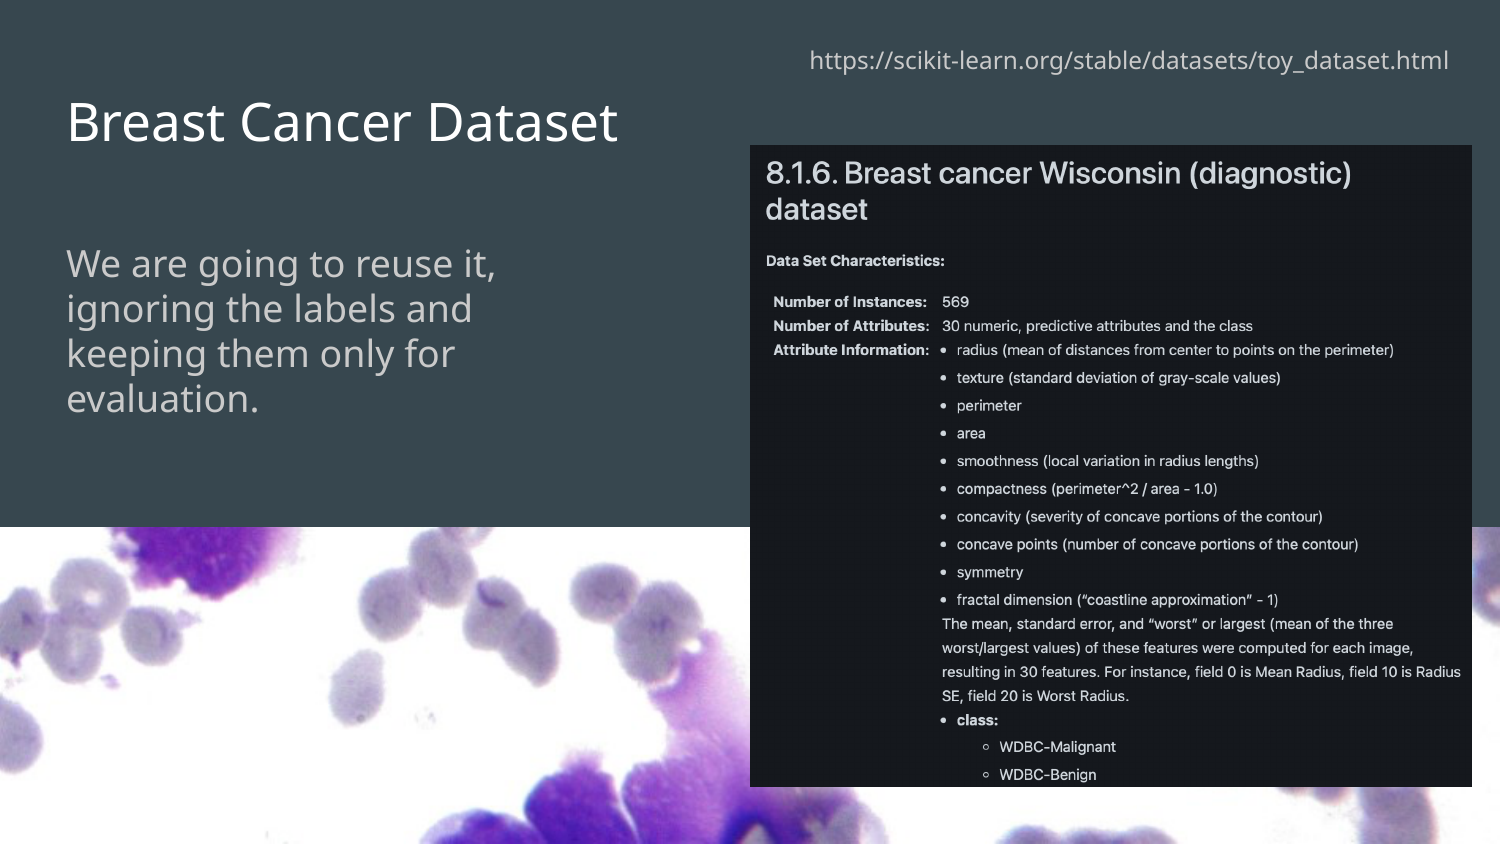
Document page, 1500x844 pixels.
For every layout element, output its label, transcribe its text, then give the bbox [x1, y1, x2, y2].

picture [0, 145, 1500, 844]
title Breast Cancer Dataset [51, 72, 1449, 167]
text_box We are going to reuse it, ignoring the labels and keeping them only for evaluation. [51, 225, 617, 436]
list https://scikit-learn.org/stable/datasets/toy_dataset.html [794, 25, 1500, 120]
